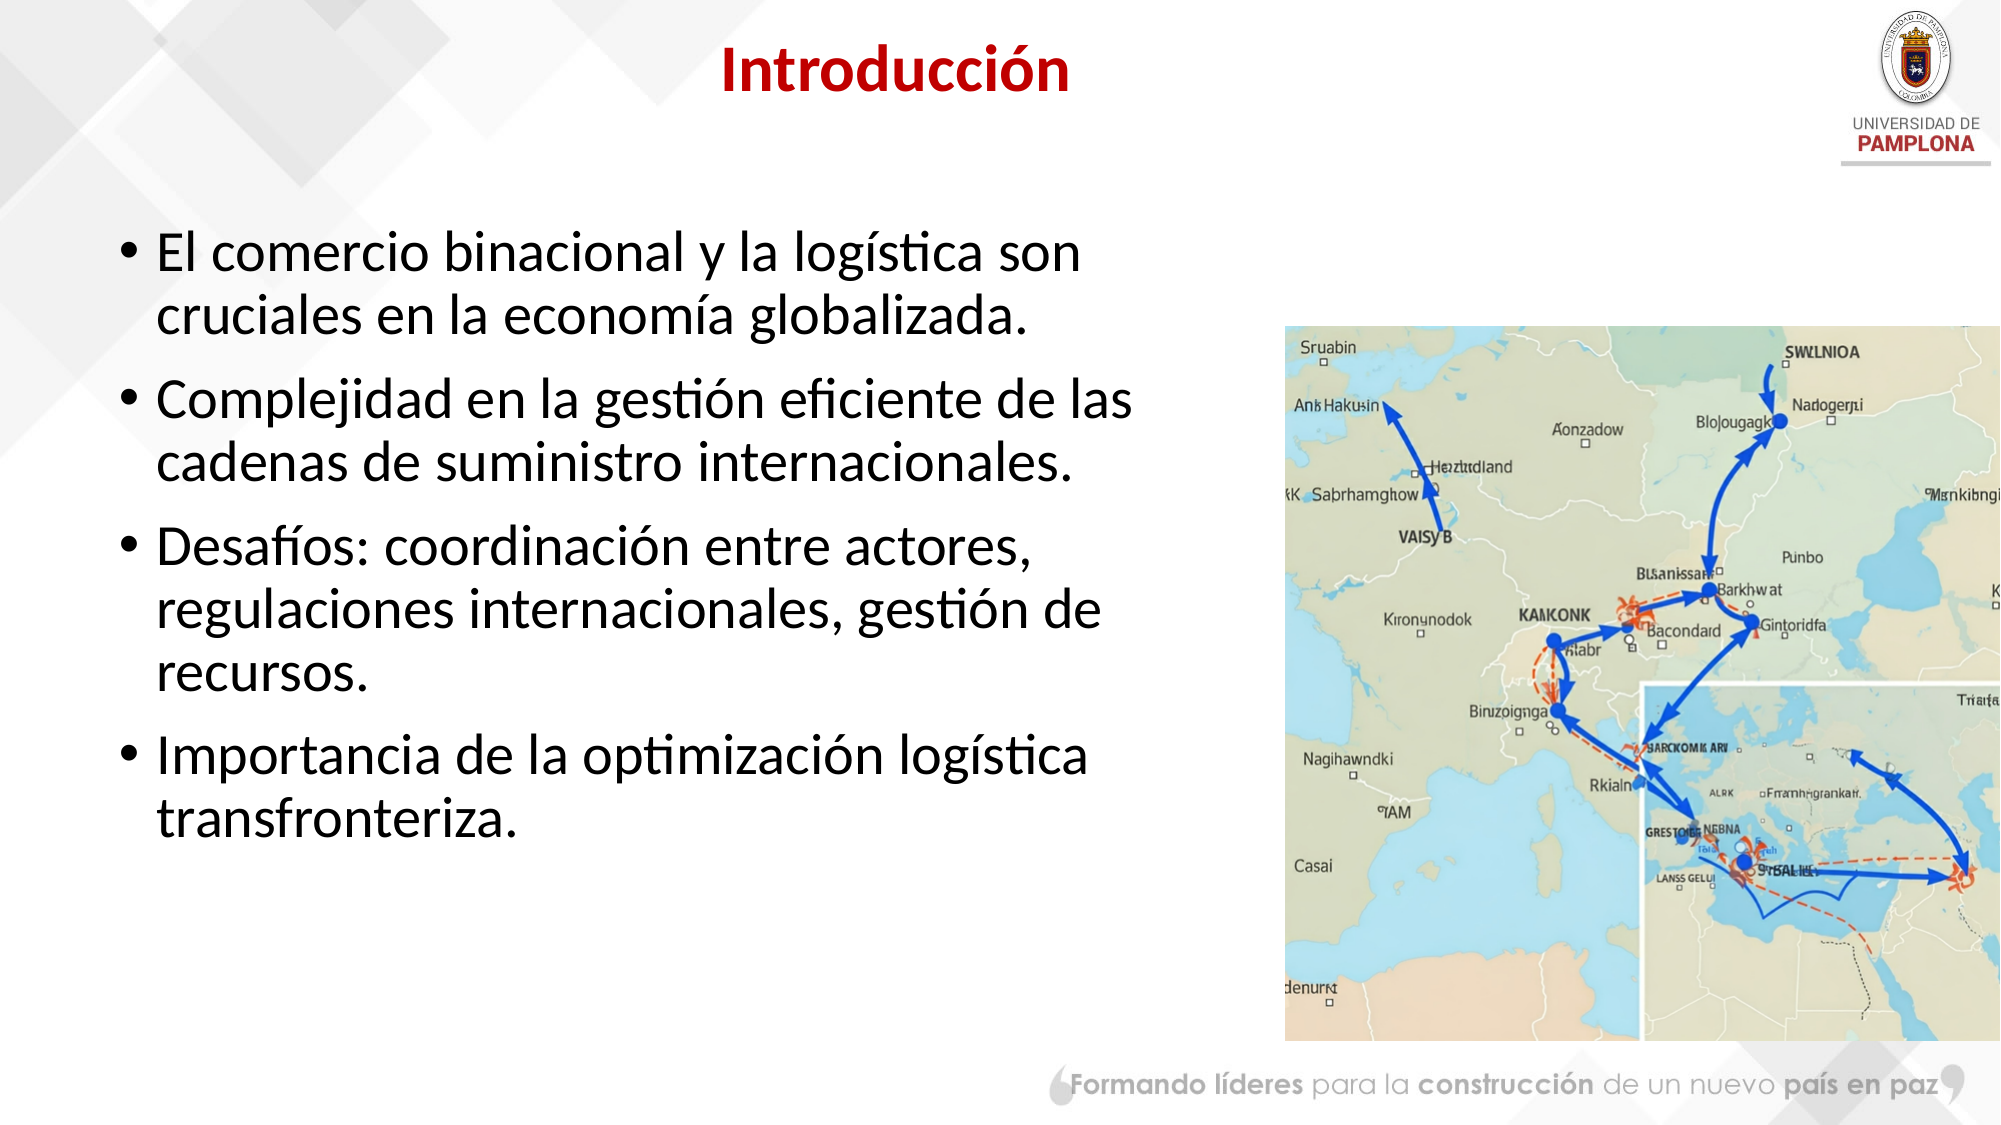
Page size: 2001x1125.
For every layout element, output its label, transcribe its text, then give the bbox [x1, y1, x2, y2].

list El comercio binacional y la logística son cruciales en la economía globalizada. Complejidad en la gestión eficiente de las cadenas de suministro internacionales. Desafíos: coordinación entre actores, regulaciones internacionales, gestión de recursos. Importancia de la optimización logística transfronteriza. [103, 214, 1199, 1041]
picture [0, 0, 2000, 1125]
text_box Introducción [33, 26, 1759, 126]
